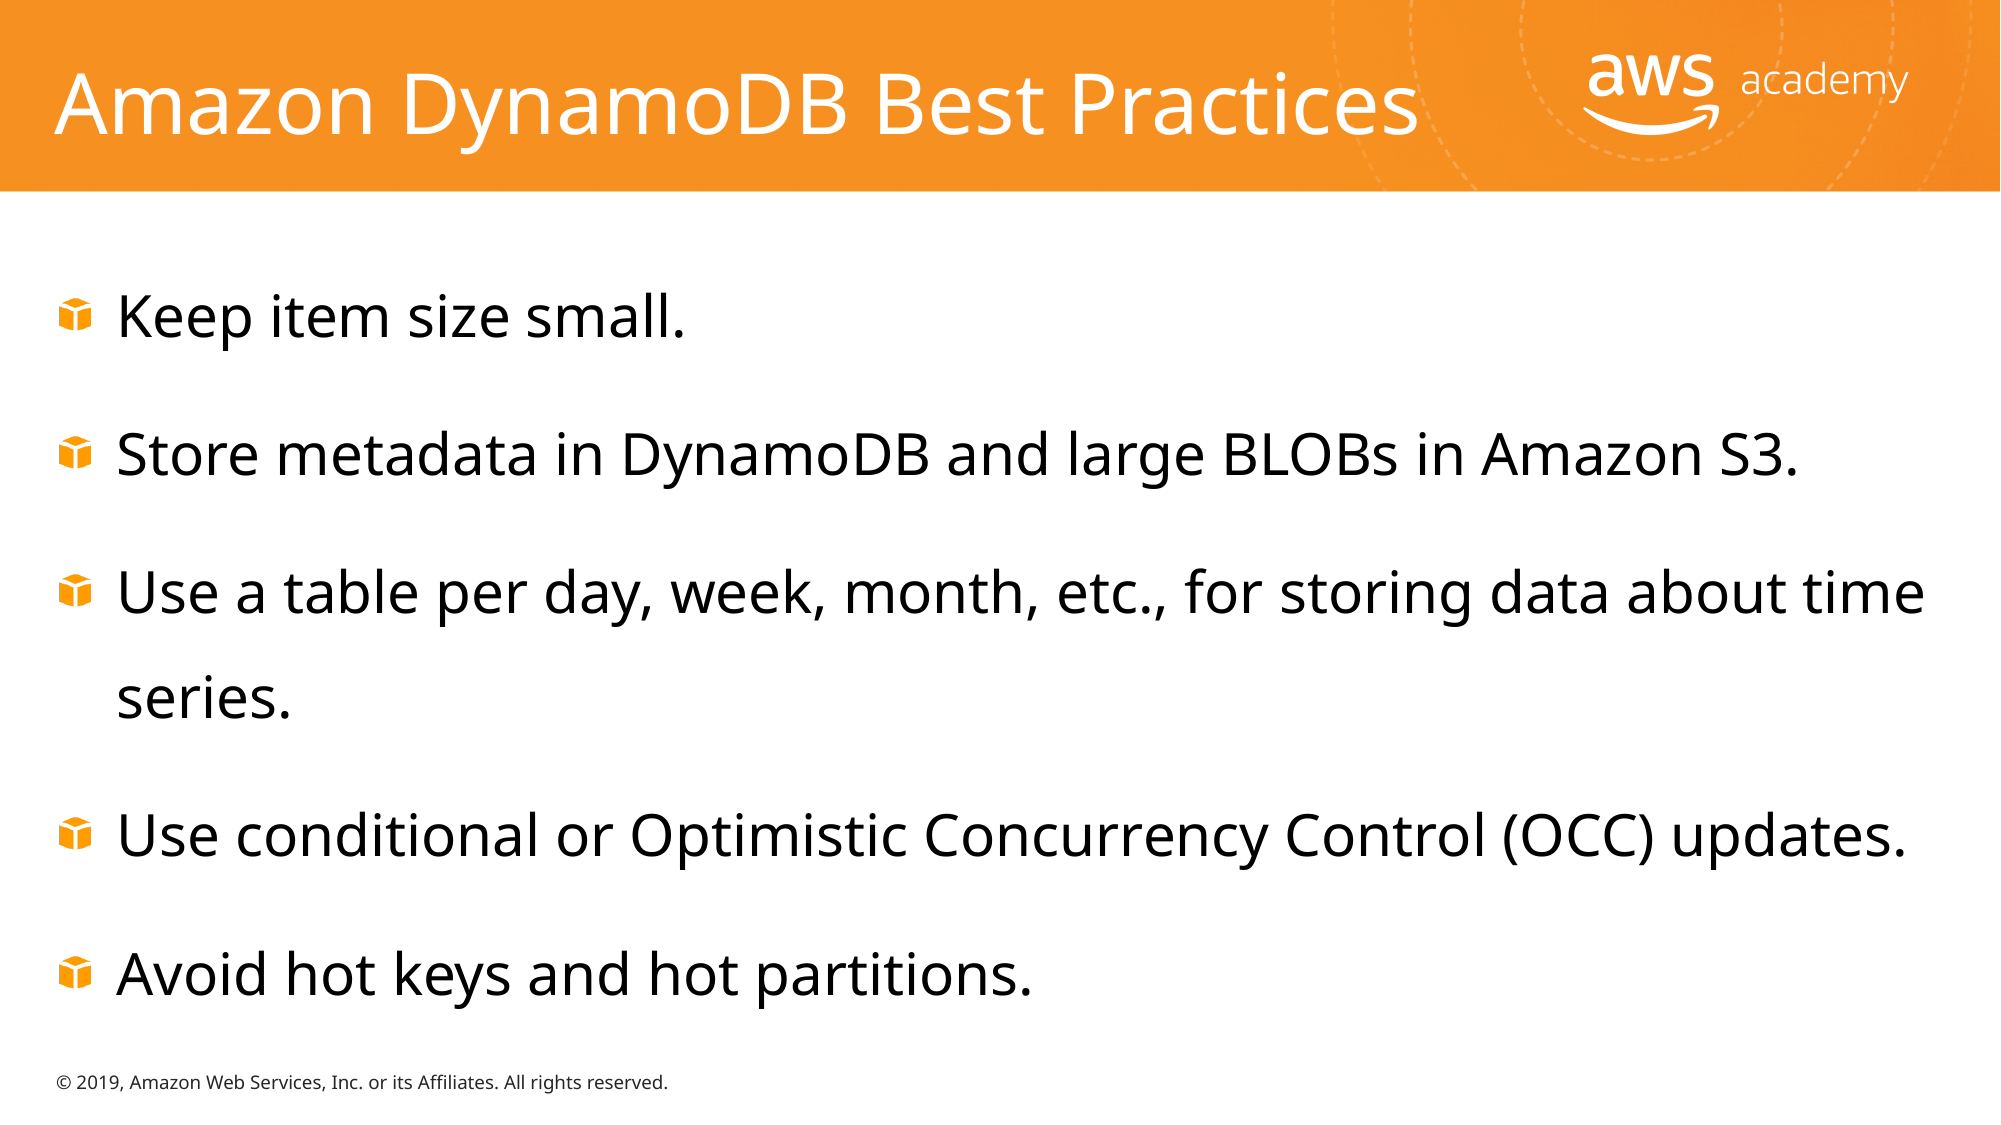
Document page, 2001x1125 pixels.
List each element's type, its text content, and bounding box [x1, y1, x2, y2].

title Amazon DynamoDB Best Practices [39, 43, 1450, 172]
list Keep item size small. Store metadata in DynamoDB and large BLOBs in Amazon S3. Use a table per day, week, month, etc., for storing data about time series. Use conditional or Optimistic Concurrency Control (OCC) updates. Avoid hot keys and hot partitions. [39, 236, 1964, 1043]
picture [0, 0, 2000, 1125]
